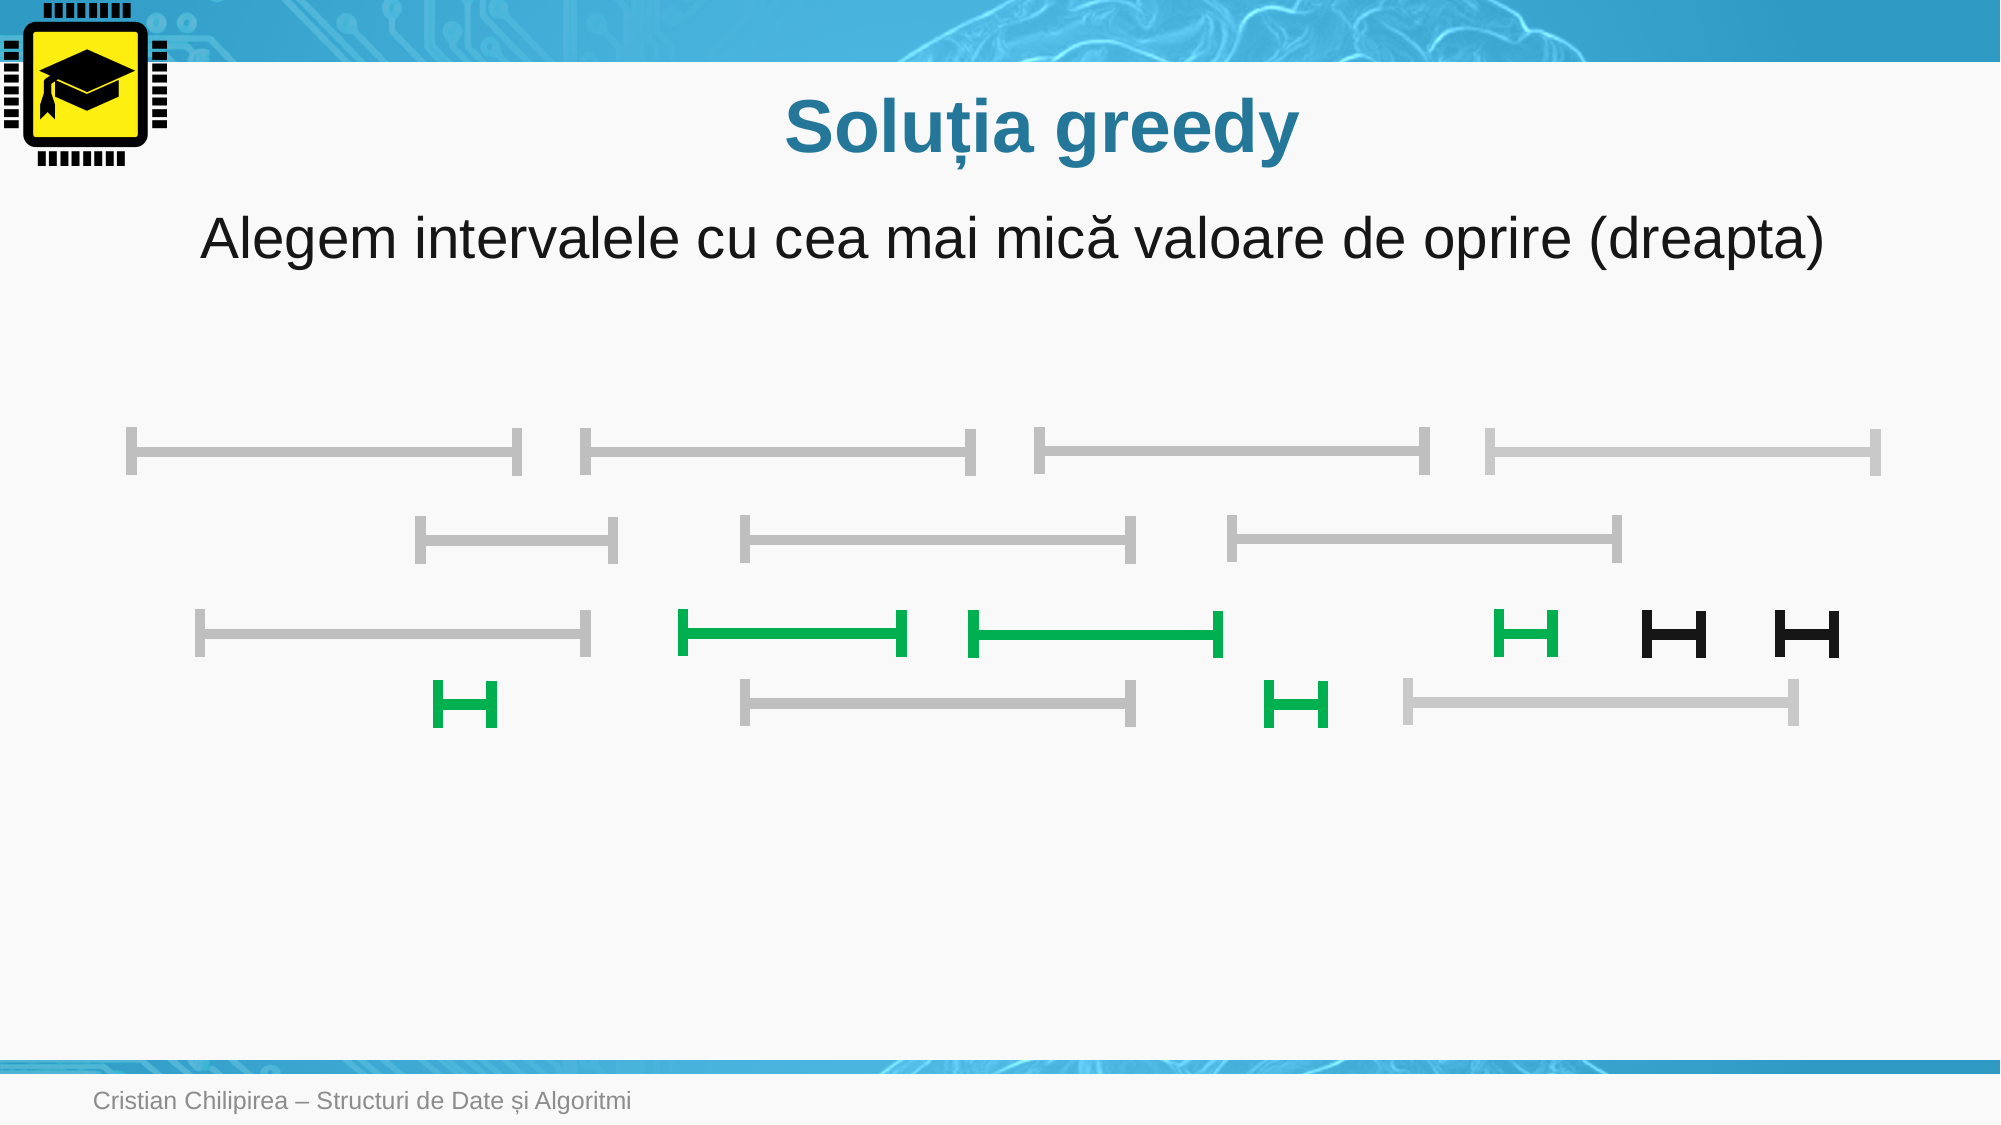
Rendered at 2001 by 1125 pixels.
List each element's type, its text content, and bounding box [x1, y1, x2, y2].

picture [0, 0, 2000, 166]
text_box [1779, 610, 1834, 659]
list Alegem intervalele cu cea mai mică valoare de oprire (dreapta) [185, 200, 1915, 304]
title Soluția greedy [170, 76, 1915, 180]
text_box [1039, 426, 1425, 475]
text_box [973, 610, 1218, 659]
picture [0, 1060, 2000, 1074]
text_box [1646, 610, 1701, 659]
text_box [683, 608, 902, 657]
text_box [585, 427, 971, 476]
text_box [1490, 427, 1876, 476]
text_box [745, 678, 1131, 728]
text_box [131, 427, 517, 476]
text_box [1408, 678, 1794, 727]
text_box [745, 515, 1131, 564]
footer Cristian Chilipirea – Structuri de Date și Algoritmi [77, 1073, 1338, 1125]
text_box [1269, 680, 1323, 729]
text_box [1231, 514, 1618, 563]
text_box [200, 609, 586, 658]
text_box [420, 516, 613, 565]
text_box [1498, 609, 1553, 658]
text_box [437, 680, 492, 729]
